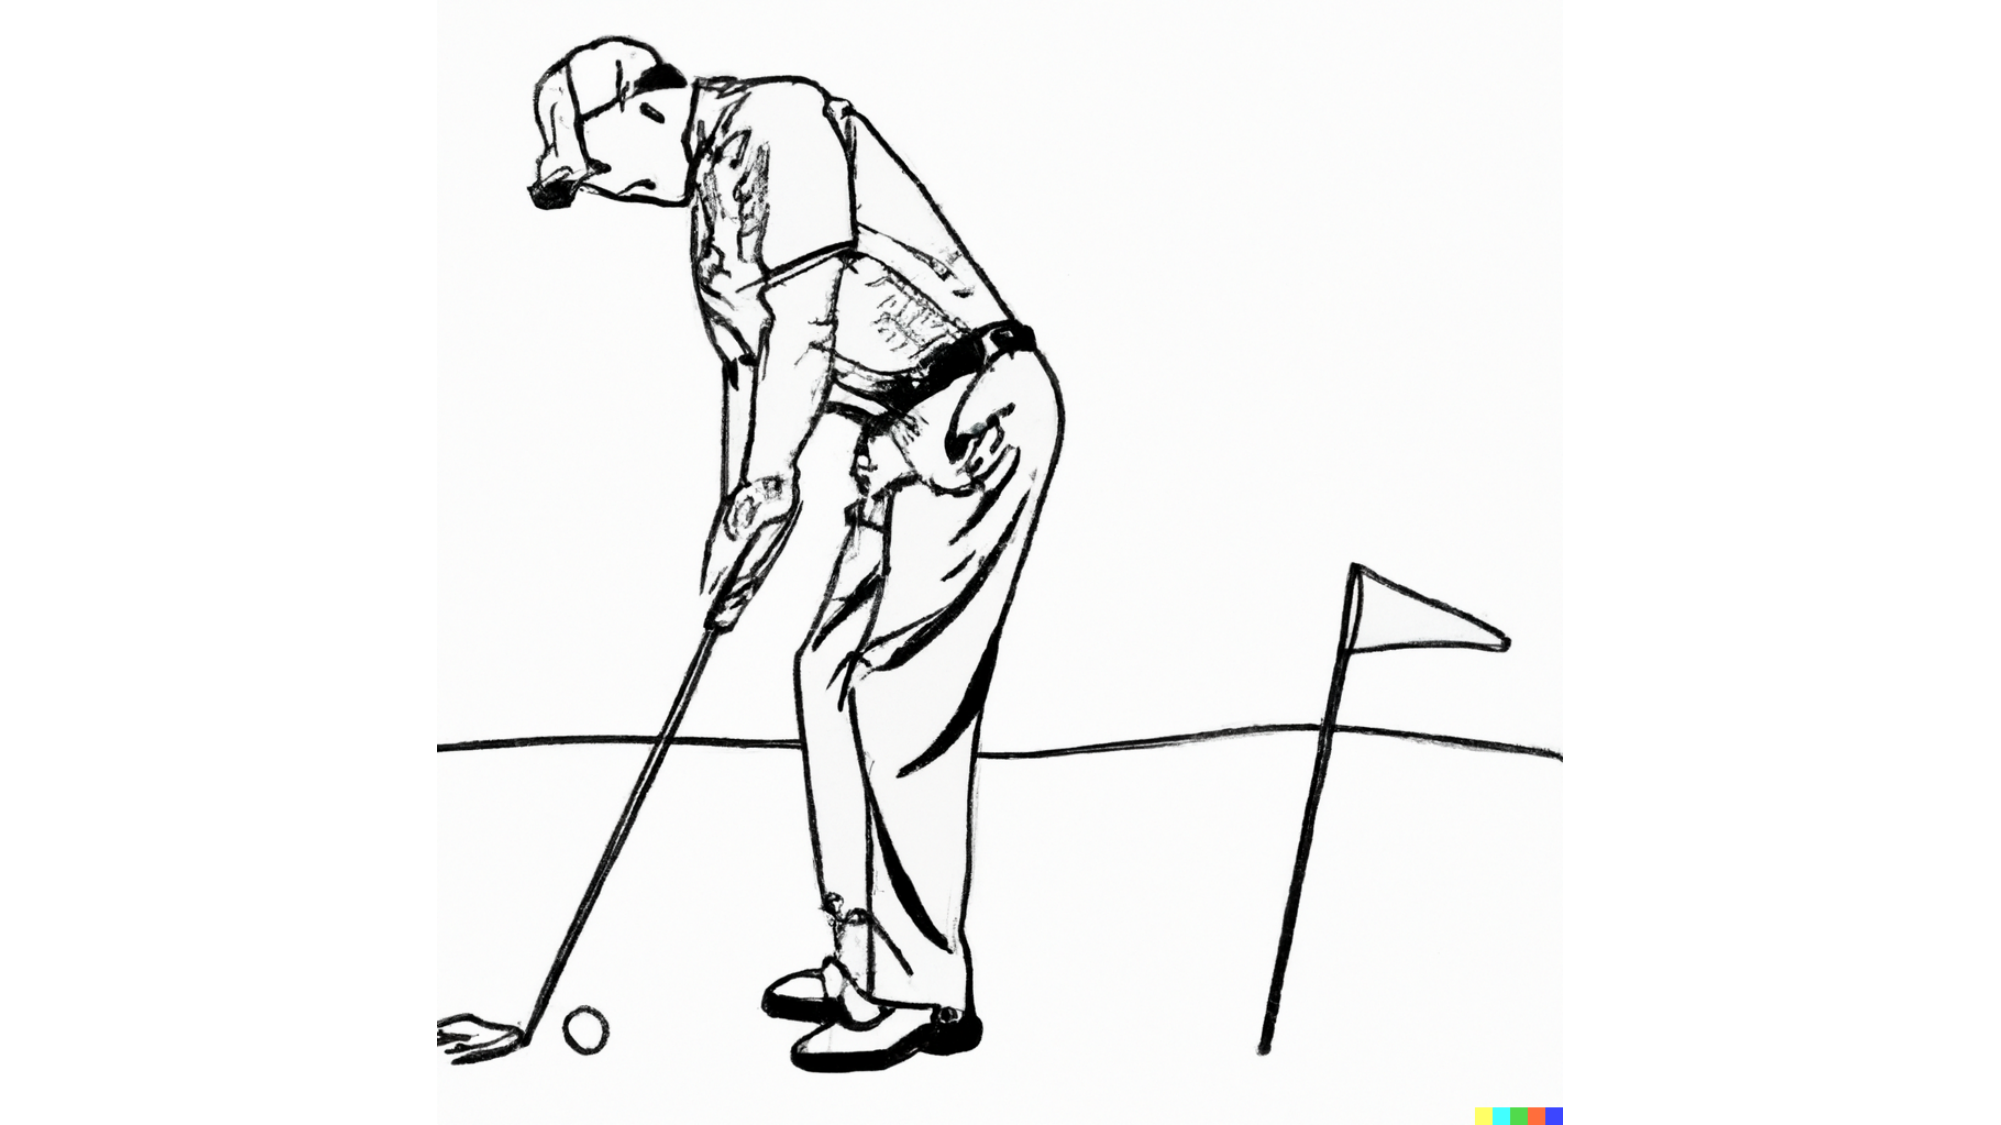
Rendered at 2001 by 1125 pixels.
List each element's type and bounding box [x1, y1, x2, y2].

picture [437, 0, 1563, 1125]
